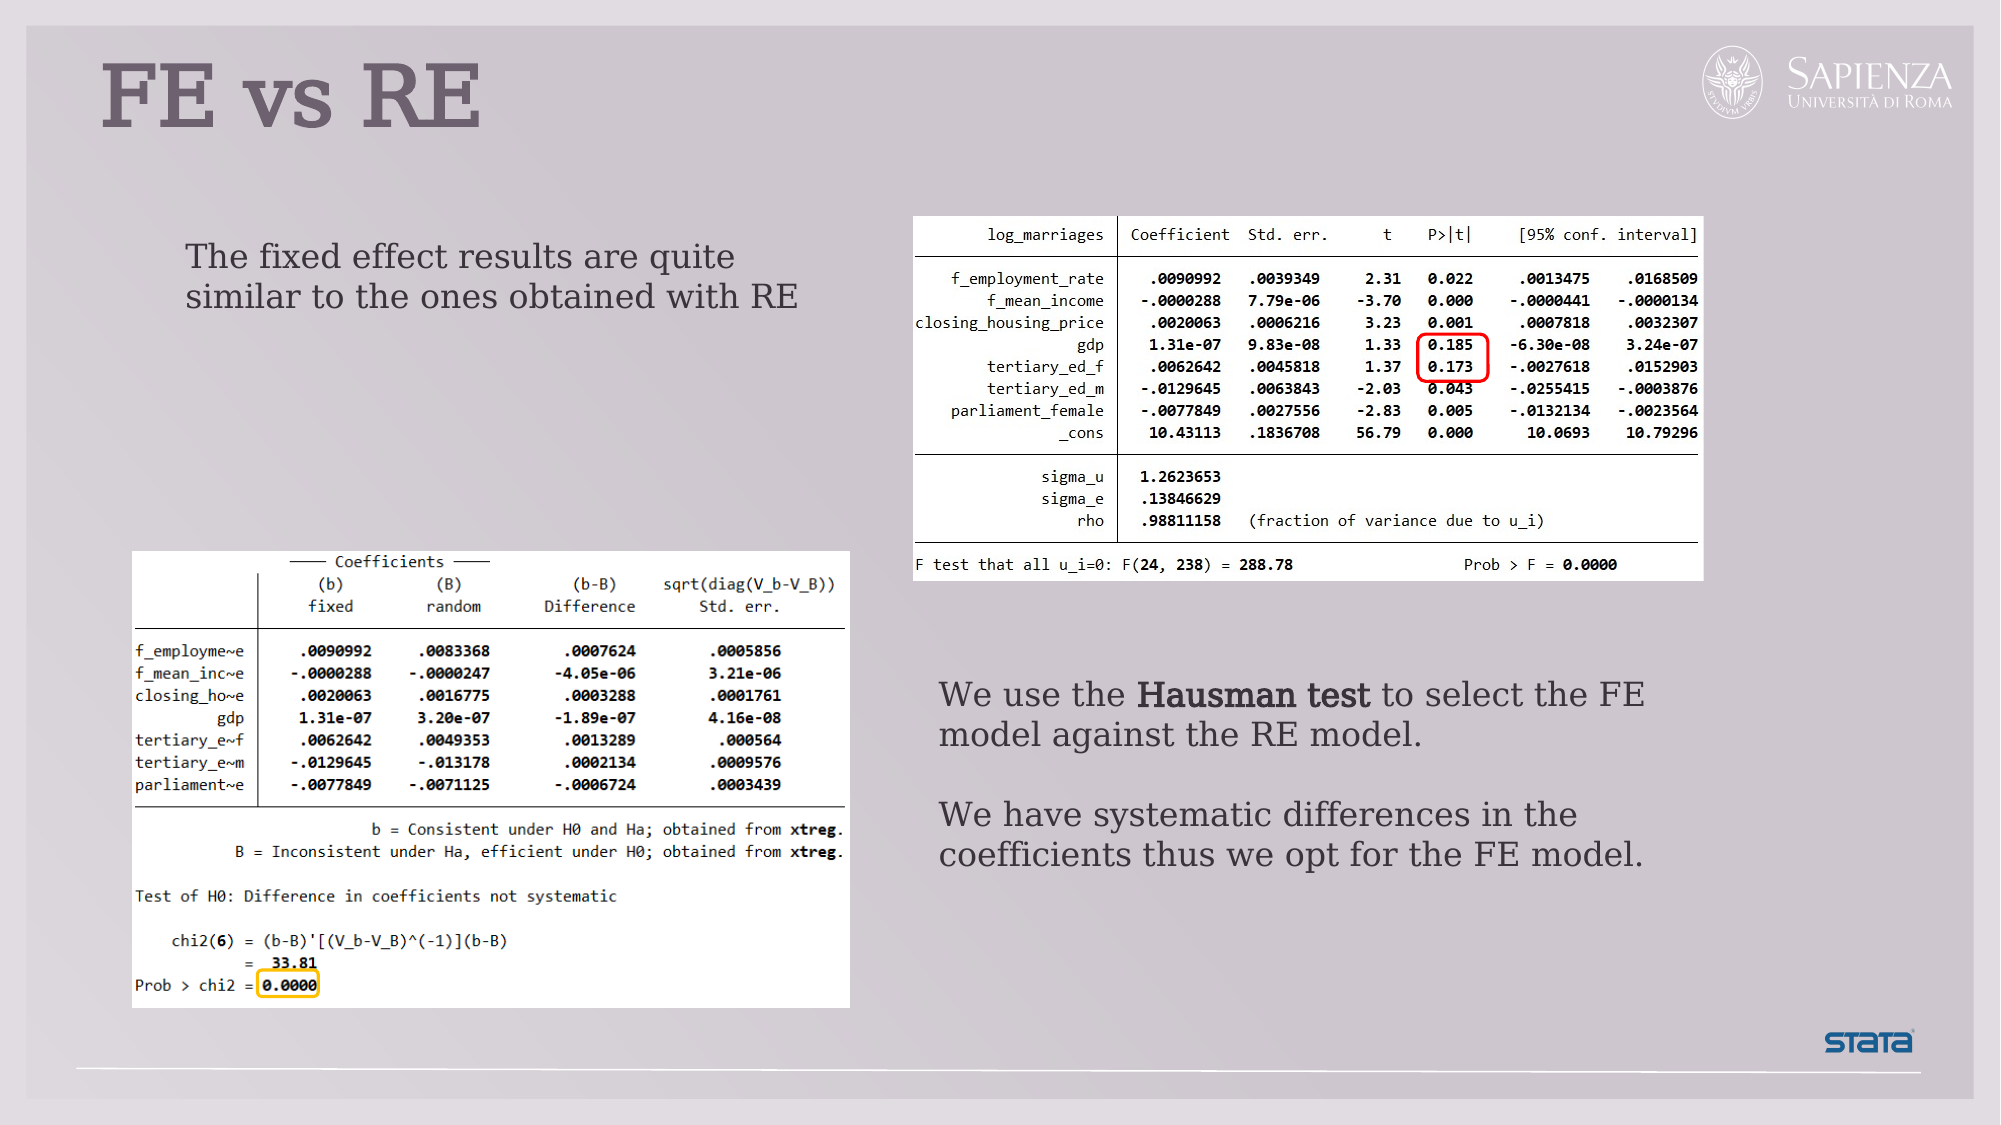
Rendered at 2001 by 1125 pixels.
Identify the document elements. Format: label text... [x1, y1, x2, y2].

picture [132, 551, 850, 1008]
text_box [76, 1068, 1825, 1073]
picture [1825, 995, 1915, 1086]
text_box FE vs RE [84, 34, 1439, 150]
text_box The fixed effect results are quite similar to the ones obtained with RE [170, 227, 862, 443]
picture [1676, 19, 1977, 145]
text_box We use the Hausman test to select the FE model against the RE model. We have systematic differences in the coefficients thus we opt for the FE model. [923, 665, 1730, 1000]
picture [912, 216, 1704, 581]
